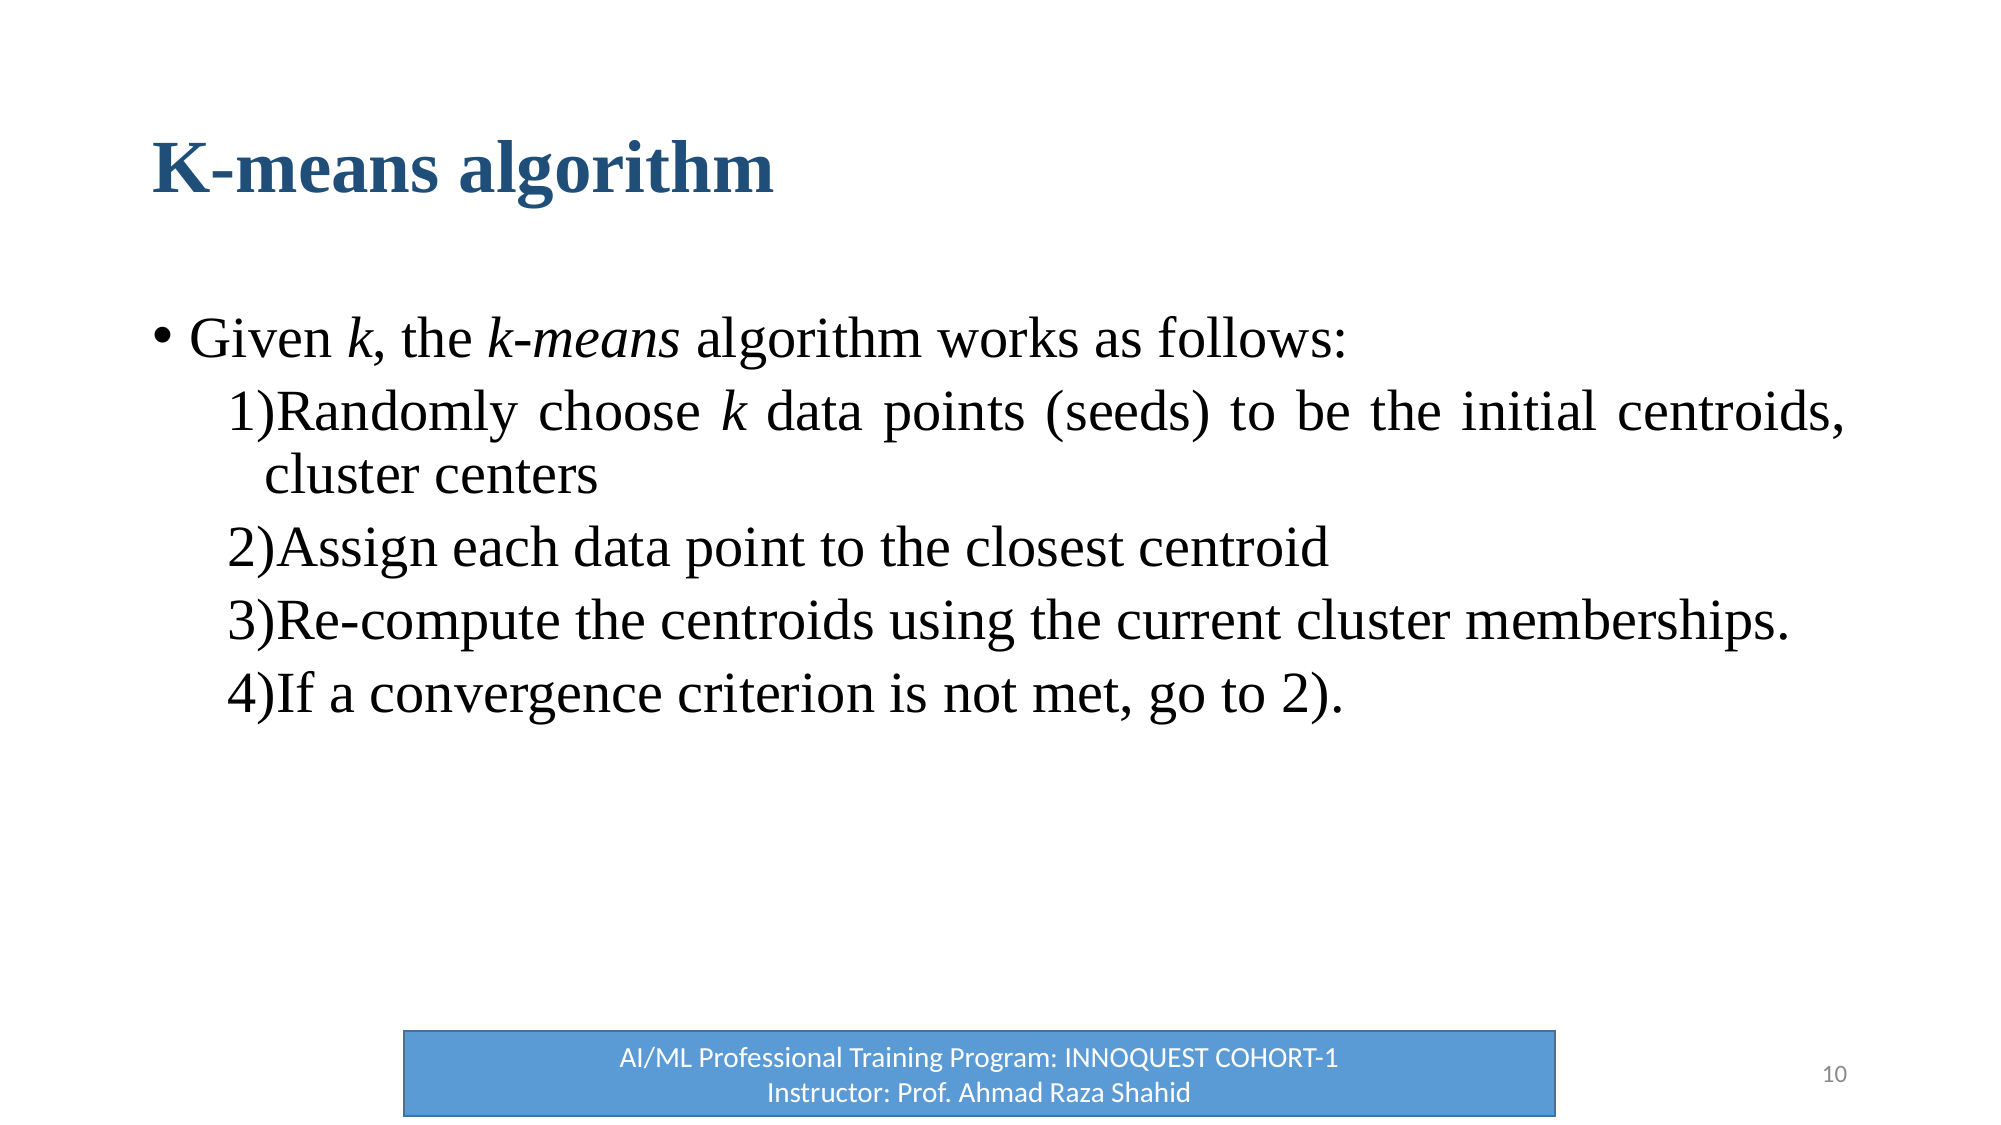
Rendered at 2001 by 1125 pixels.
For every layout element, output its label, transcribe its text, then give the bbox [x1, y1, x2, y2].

text_box AI/ML Professional Training Program: INNOQUEST COHORT-1 Instructor: Prof. Ahmad Raza Shahid [403, 1030, 1556, 1117]
list Given k, the k-means algorithm works as follows: Randomly choose k data points (seeds) to be the initial centroids, cluster centers Assign each data point to the closest centroid Re-compute the centroids using the current cluster memberships. If a convergence criterion is not met, go to 2). [137, 299, 1863, 1014]
title K-means algorithm [137, 59, 1863, 278]
slide_number 10 [1412, 1042, 1863, 1103]
